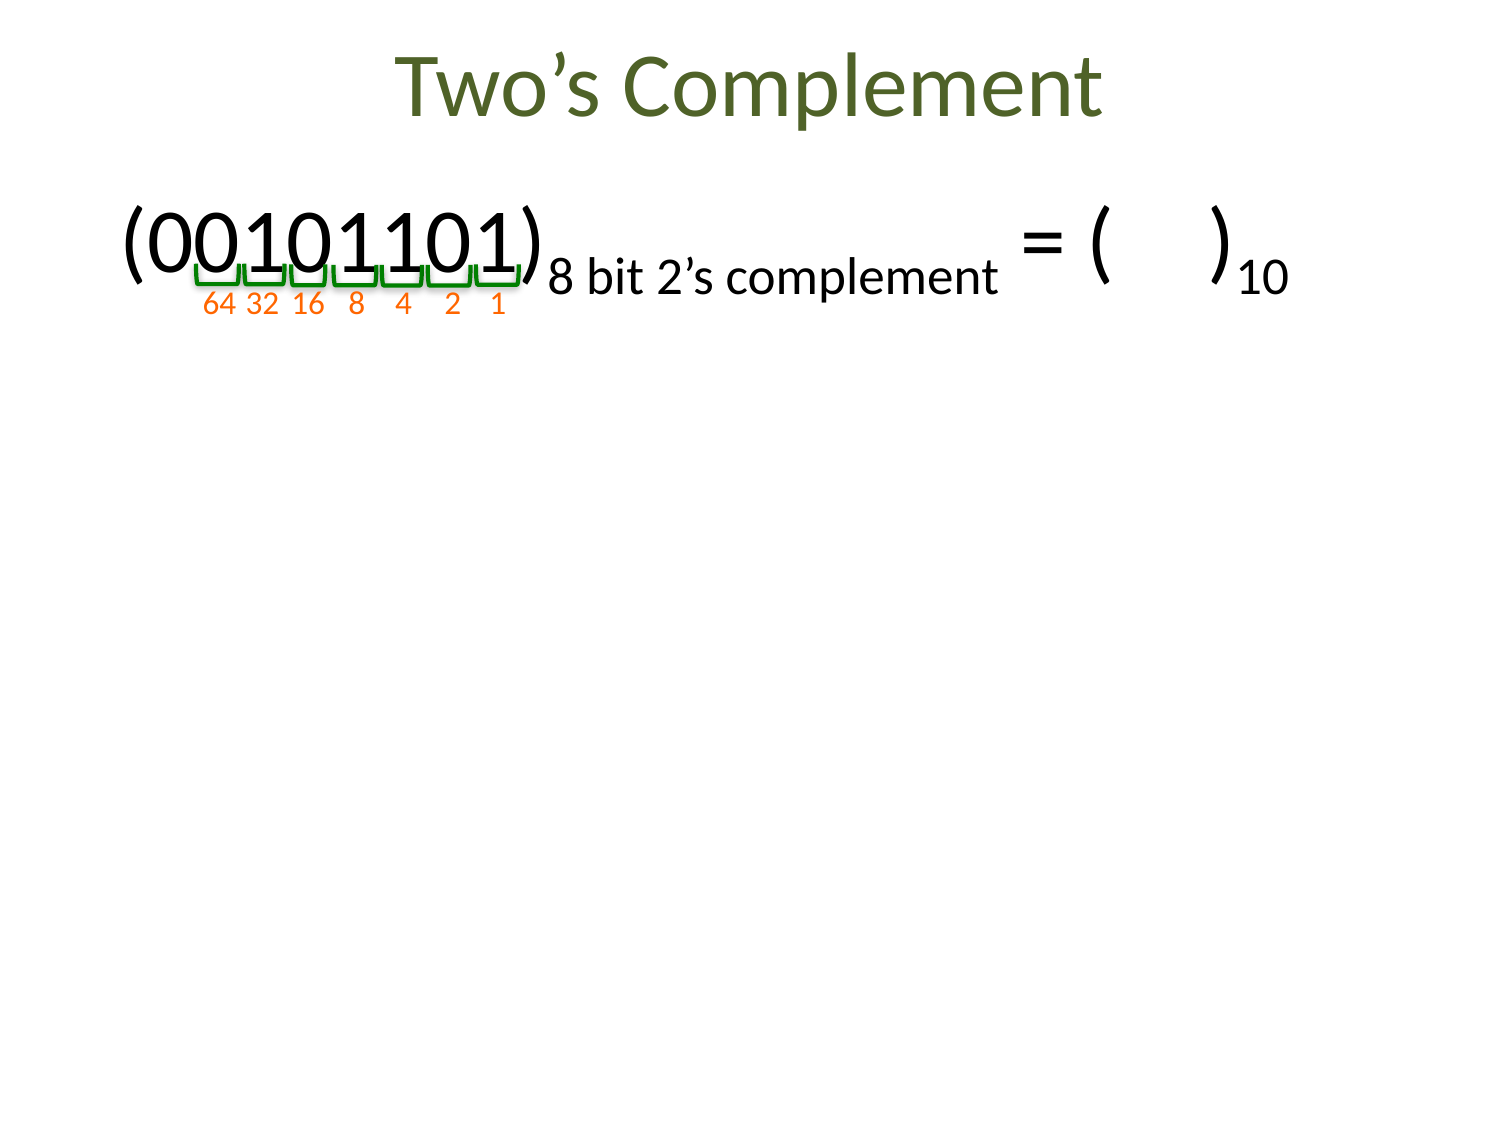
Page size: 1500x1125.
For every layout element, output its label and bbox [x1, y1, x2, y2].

text_box [170, 263, 547, 329]
title [75, 0, 1425, 174]
list [29, 172, 1500, 396]
